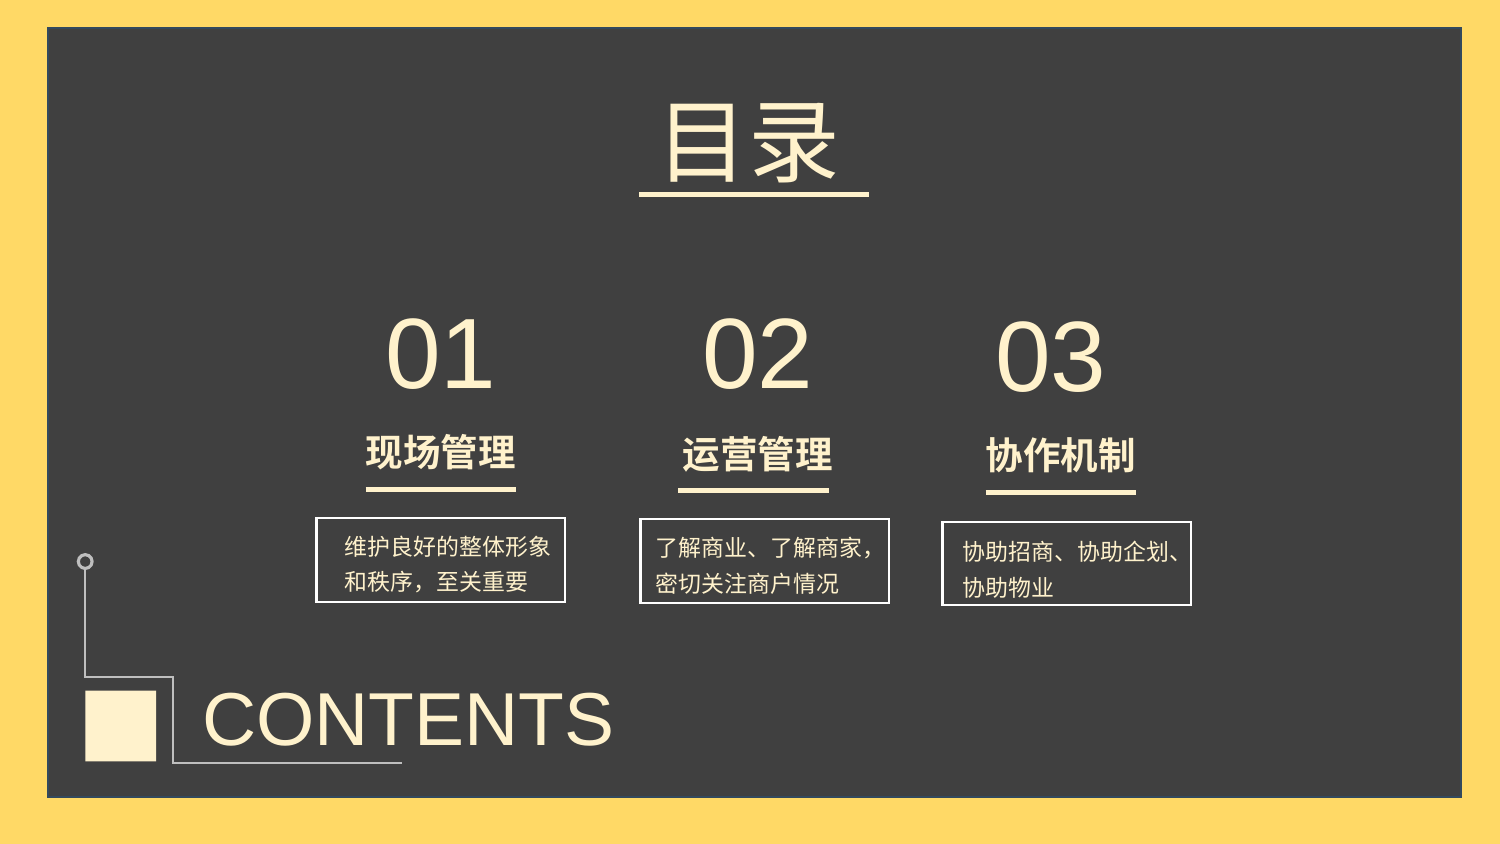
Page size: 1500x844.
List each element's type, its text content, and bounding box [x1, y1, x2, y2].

text_box 了解商业、了解商家，密切关注商户情况 [890, 519, 900, 603]
text_box [639, 518, 890, 604]
text_box 协作机制 [974, 426, 1148, 483]
text_box CONTENTS [99, 638, 718, 765]
text_box [47, 27, 1462, 798]
text_box 现场管理 [354, 423, 528, 480]
text_box [941, 521, 1192, 606]
text_box 03 [971, 251, 1131, 416]
text_box [315, 517, 566, 603]
text_box 01 [361, 248, 521, 413]
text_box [78, 554, 402, 764]
text_box 运营管理 [671, 425, 844, 482]
text_box 目录 [602, 46, 895, 198]
text_box 02 [678, 248, 837, 413]
